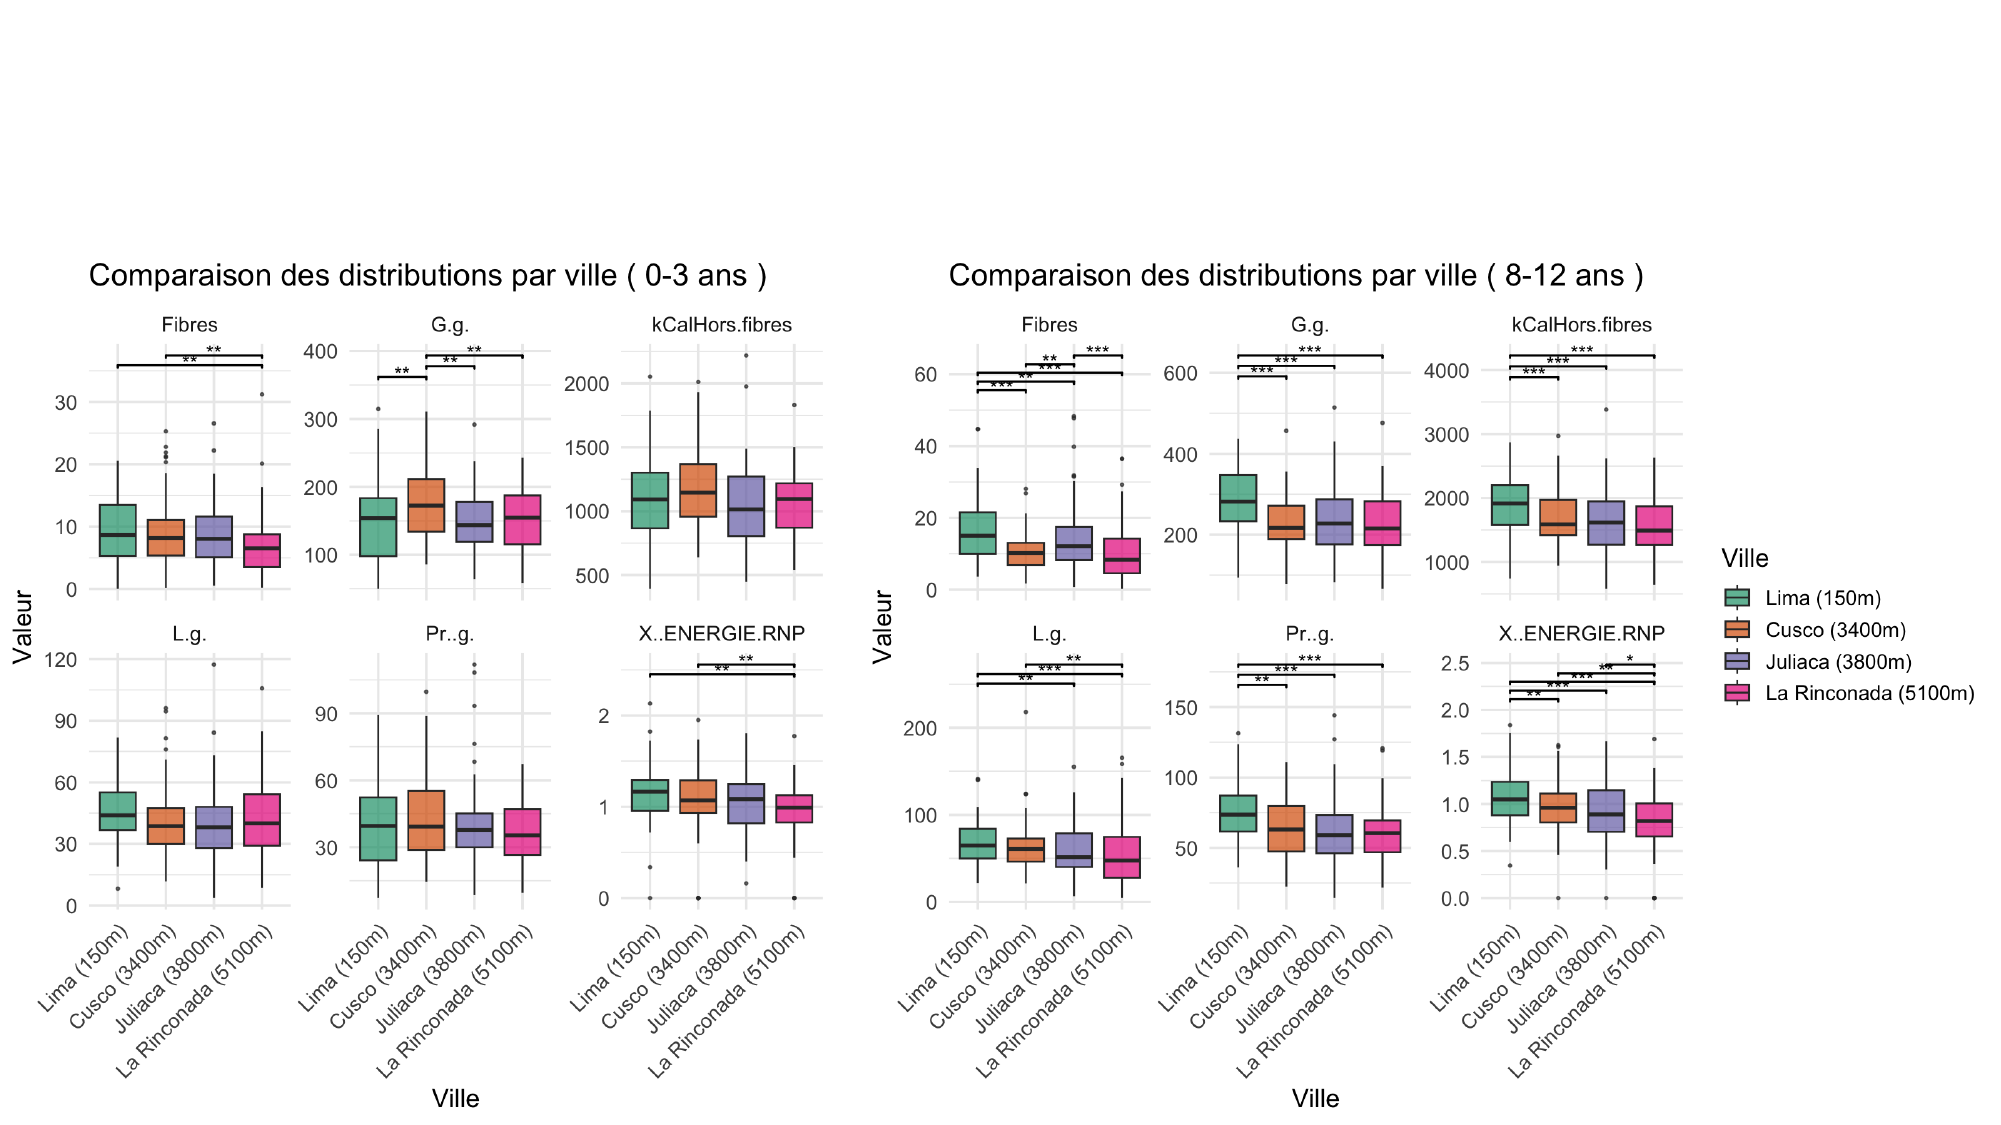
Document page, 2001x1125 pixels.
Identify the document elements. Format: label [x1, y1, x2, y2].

picture [0, 250, 2000, 1125]
